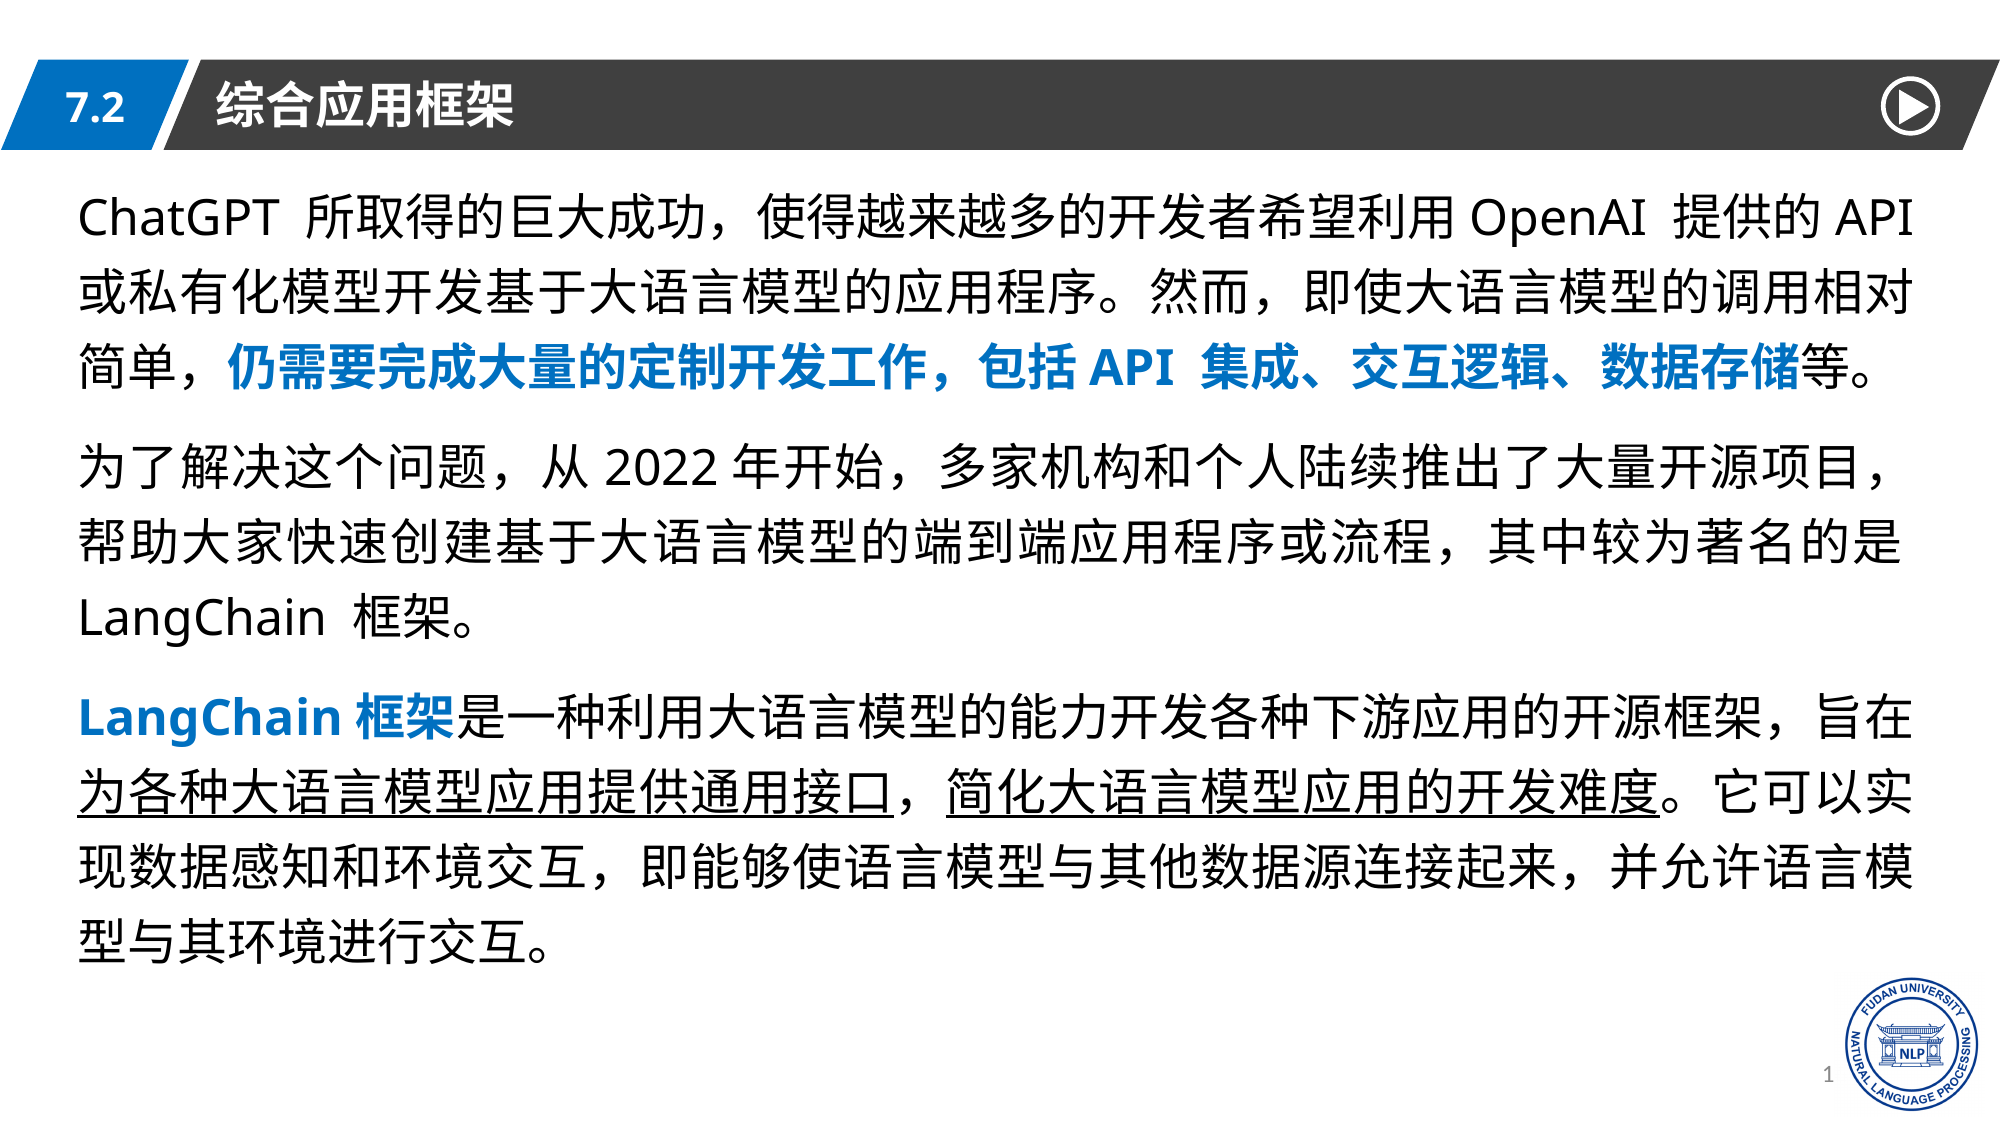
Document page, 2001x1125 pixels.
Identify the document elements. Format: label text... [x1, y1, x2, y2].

text_box [163, 59, 2000, 150]
slide_number 16 [1412, 1042, 1863, 1103]
text_box 7.2 [26, 73, 164, 138]
text_box [32, 59, 189, 120]
text_box 综合应用框架 [200, 66, 531, 142]
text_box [1883, 78, 1939, 134]
picture [1834, 972, 1985, 1117]
text_box ChatGPT 所取得的巨大成功，使得越来越多的开发者希望利用OpenAI 提供的API 或私有化模型开发基于大语言模型的应用程序。然而，即使大语言模型的调用相对简单，仍需要完成大量的定制开发工作，包括API 集成、交互逻辑、数据存储等。 为了解决这个问题，从2022年开始，多家机构和个人陆续推出了大量开源项目，帮助大家快速创建基于大语言模型的端到端应用程序或流程，其中较为著名的是LangChain 框架。 LangChain框架是一种利用大语言模型的能力开发各种下游应用的开源框架，旨在为各种大语言模型应用提供通用接口，简化大语言模型应用的开发难度。它可以实现数据感知和环境交互，即能够使语言模型与其他数据源连接起来，并允许语言模型与其环境进行交互。 [62, 163, 1930, 979]
text_box [1, 89, 157, 150]
